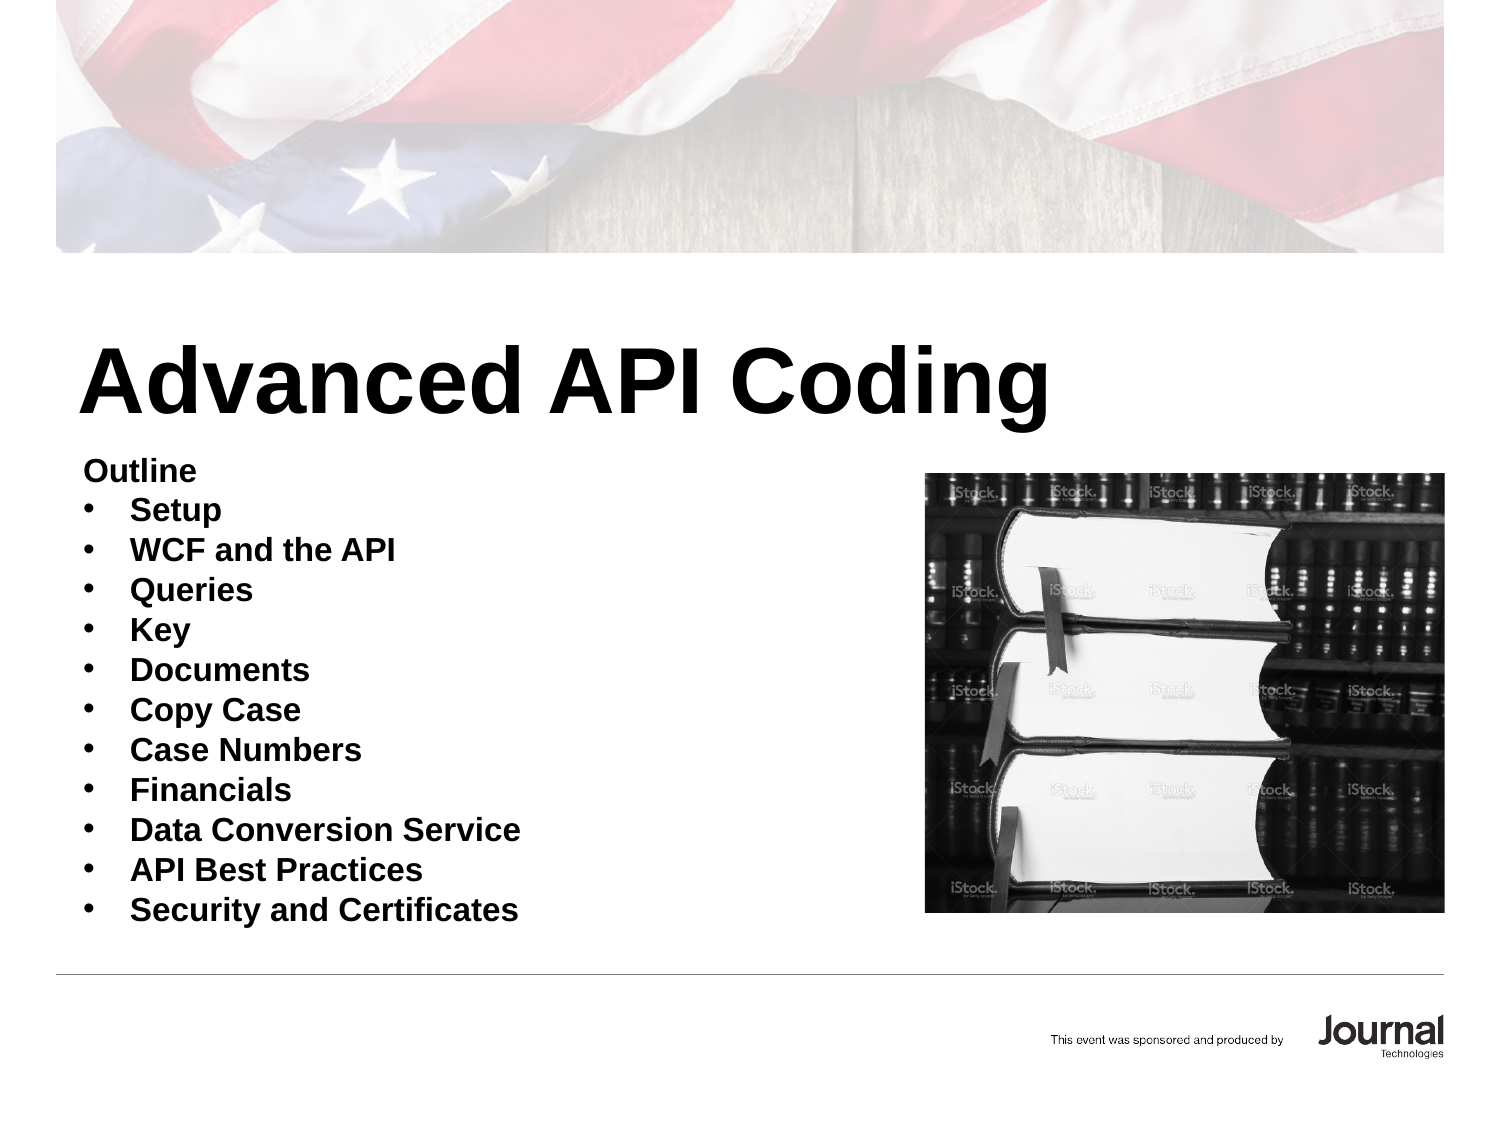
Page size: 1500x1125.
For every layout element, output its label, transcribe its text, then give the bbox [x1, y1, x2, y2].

picture [924, 472, 1445, 913]
text_box Outline Setup WCF and the API Queries Key Documents Copy Case Case Numbers Financials Data Conversion Service API Best Practices Security and Certificates [68, 441, 925, 975]
text_box Advanced API Coding [62, 312, 1363, 440]
picture [56, 974, 1444, 1059]
